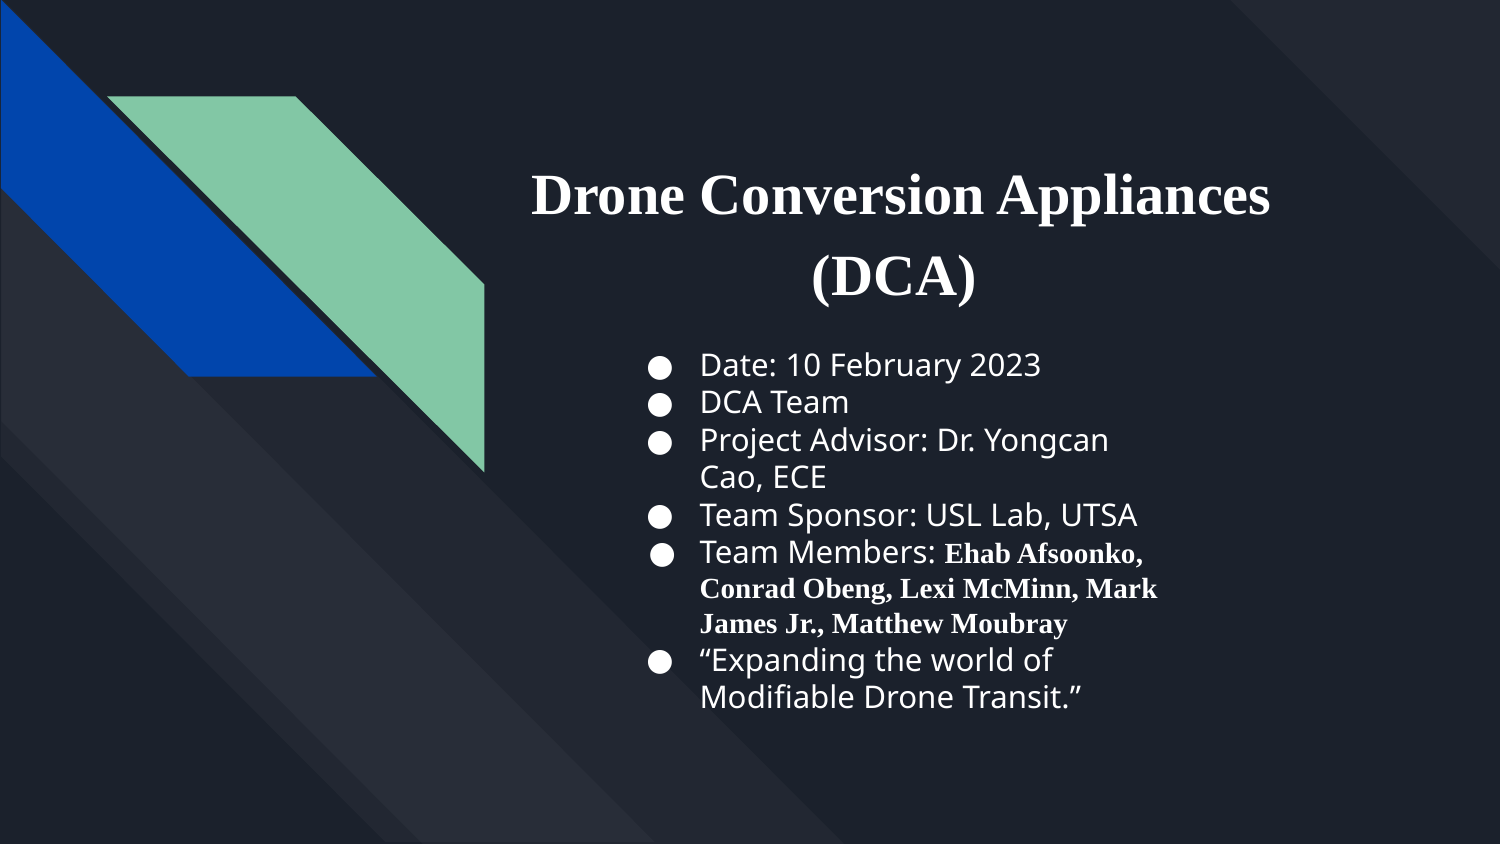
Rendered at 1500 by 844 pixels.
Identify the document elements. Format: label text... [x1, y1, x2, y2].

text_box Date: 10 February 2023 DCA Team Project Advisor: Dr. Yongcan Cao, ECE Team Sponsor: USL Lab, UTSA Team Members: Ehab Afsoonko, Conrad Obeng, Lexi McMinn, Mark James Jr., Matthew Moubray “Expanding the world of Modifiable Drone Transit.” [609, 330, 1179, 657]
subtitle Drone Conversion Appliances (DCA) [488, 131, 1301, 261]
